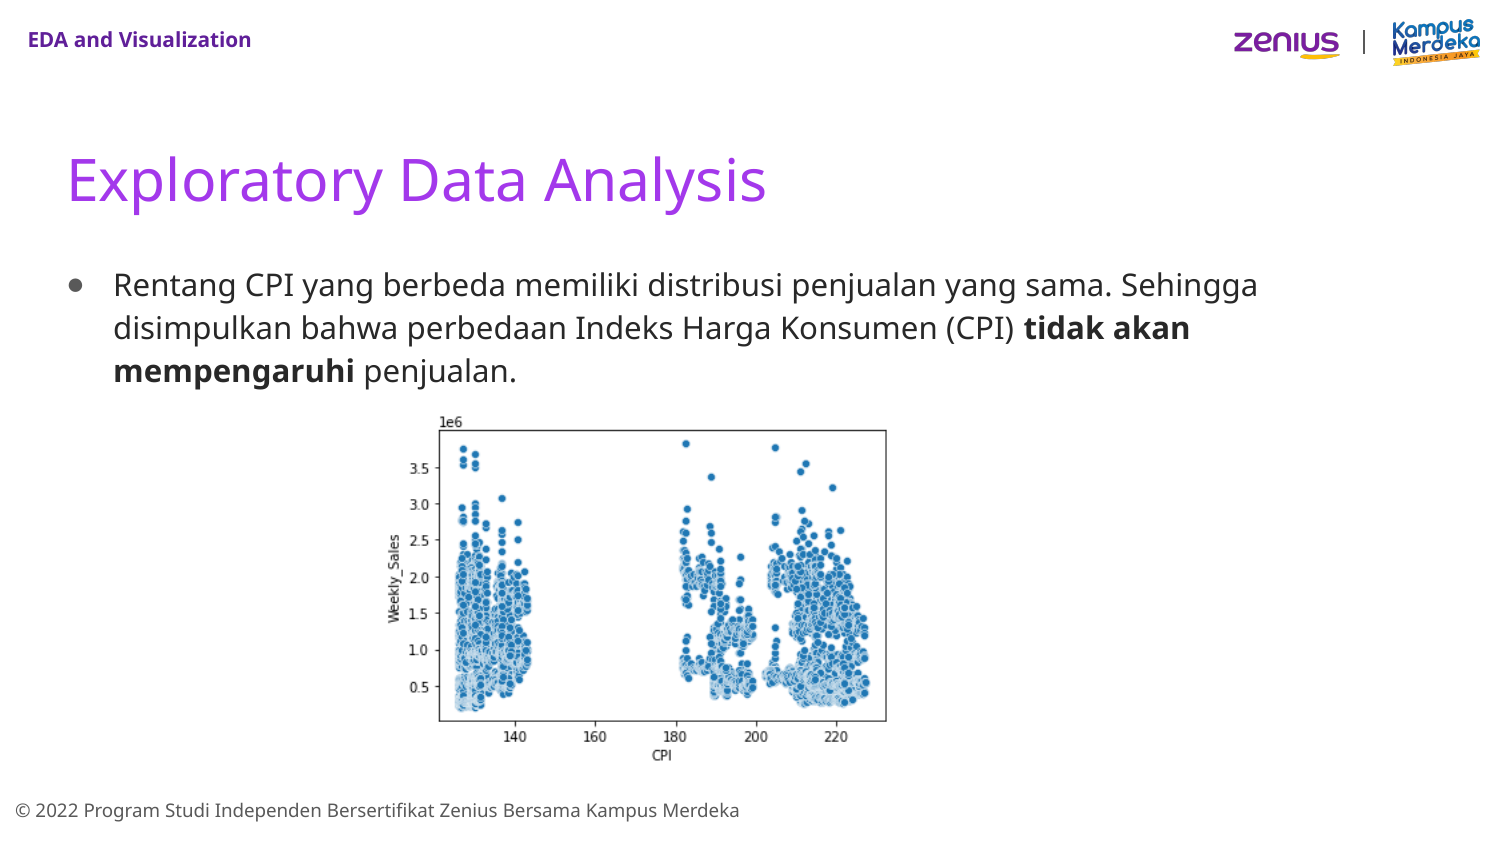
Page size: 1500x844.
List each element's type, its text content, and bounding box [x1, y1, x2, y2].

text_box EDA and Visualization [12, 14, 1011, 65]
picture [375, 407, 917, 772]
list Rentang CPI yang berbeda memiliki distribusi penjualan yang sama. Sehingga disimpulkan bahwa perbedaan Indeks Harga Konsumen (CPI) tidak akan mempengaruhi penjualan. [51, 245, 1380, 396]
text_box © 2022 Program Studi Independen Bersertifikat Zenius Bersama Kampus Merdeka [0, 787, 1468, 833]
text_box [1230, 15, 1480, 69]
title Exploratory Data Analysis [51, 110, 1443, 245]
